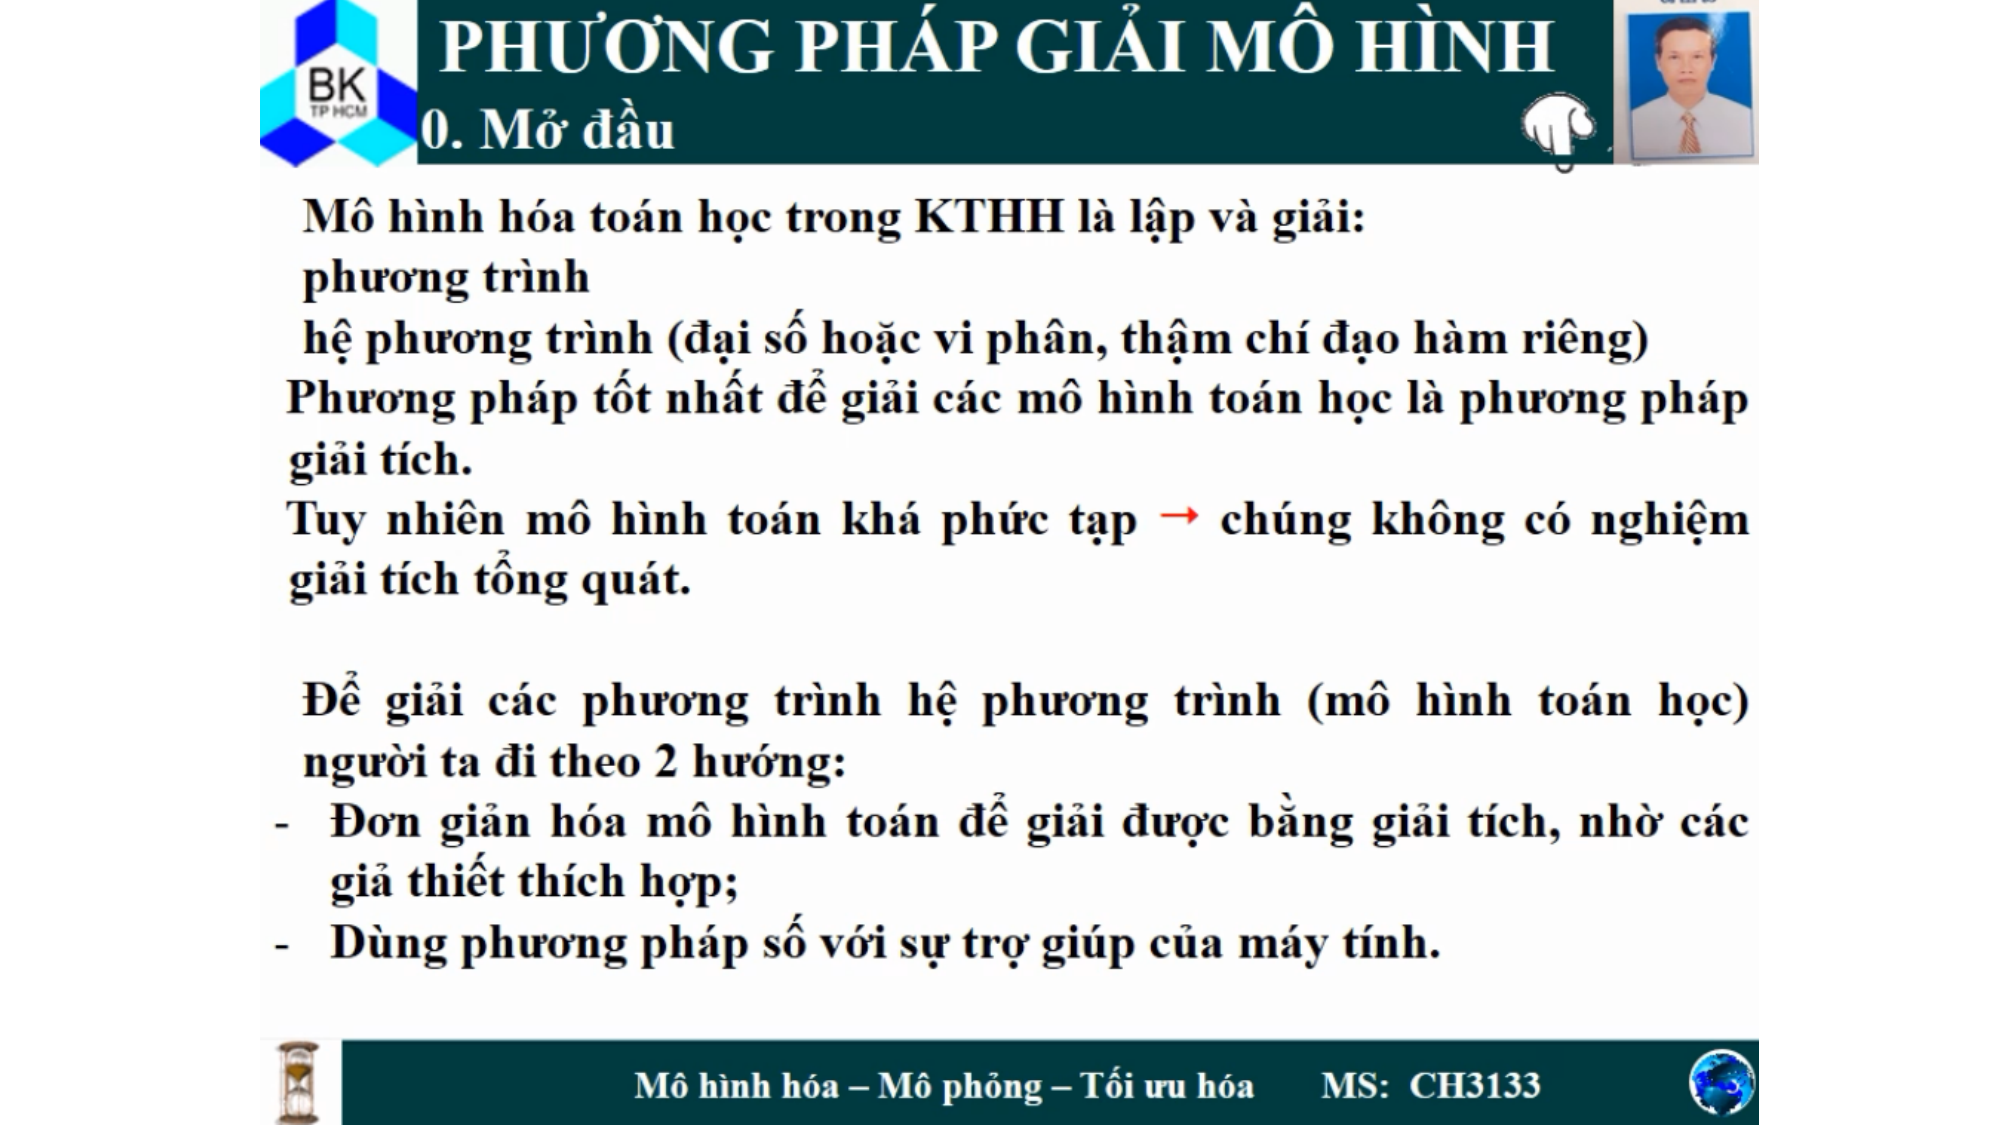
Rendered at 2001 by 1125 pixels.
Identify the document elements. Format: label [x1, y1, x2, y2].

picture [260, 0, 1759, 1125]
